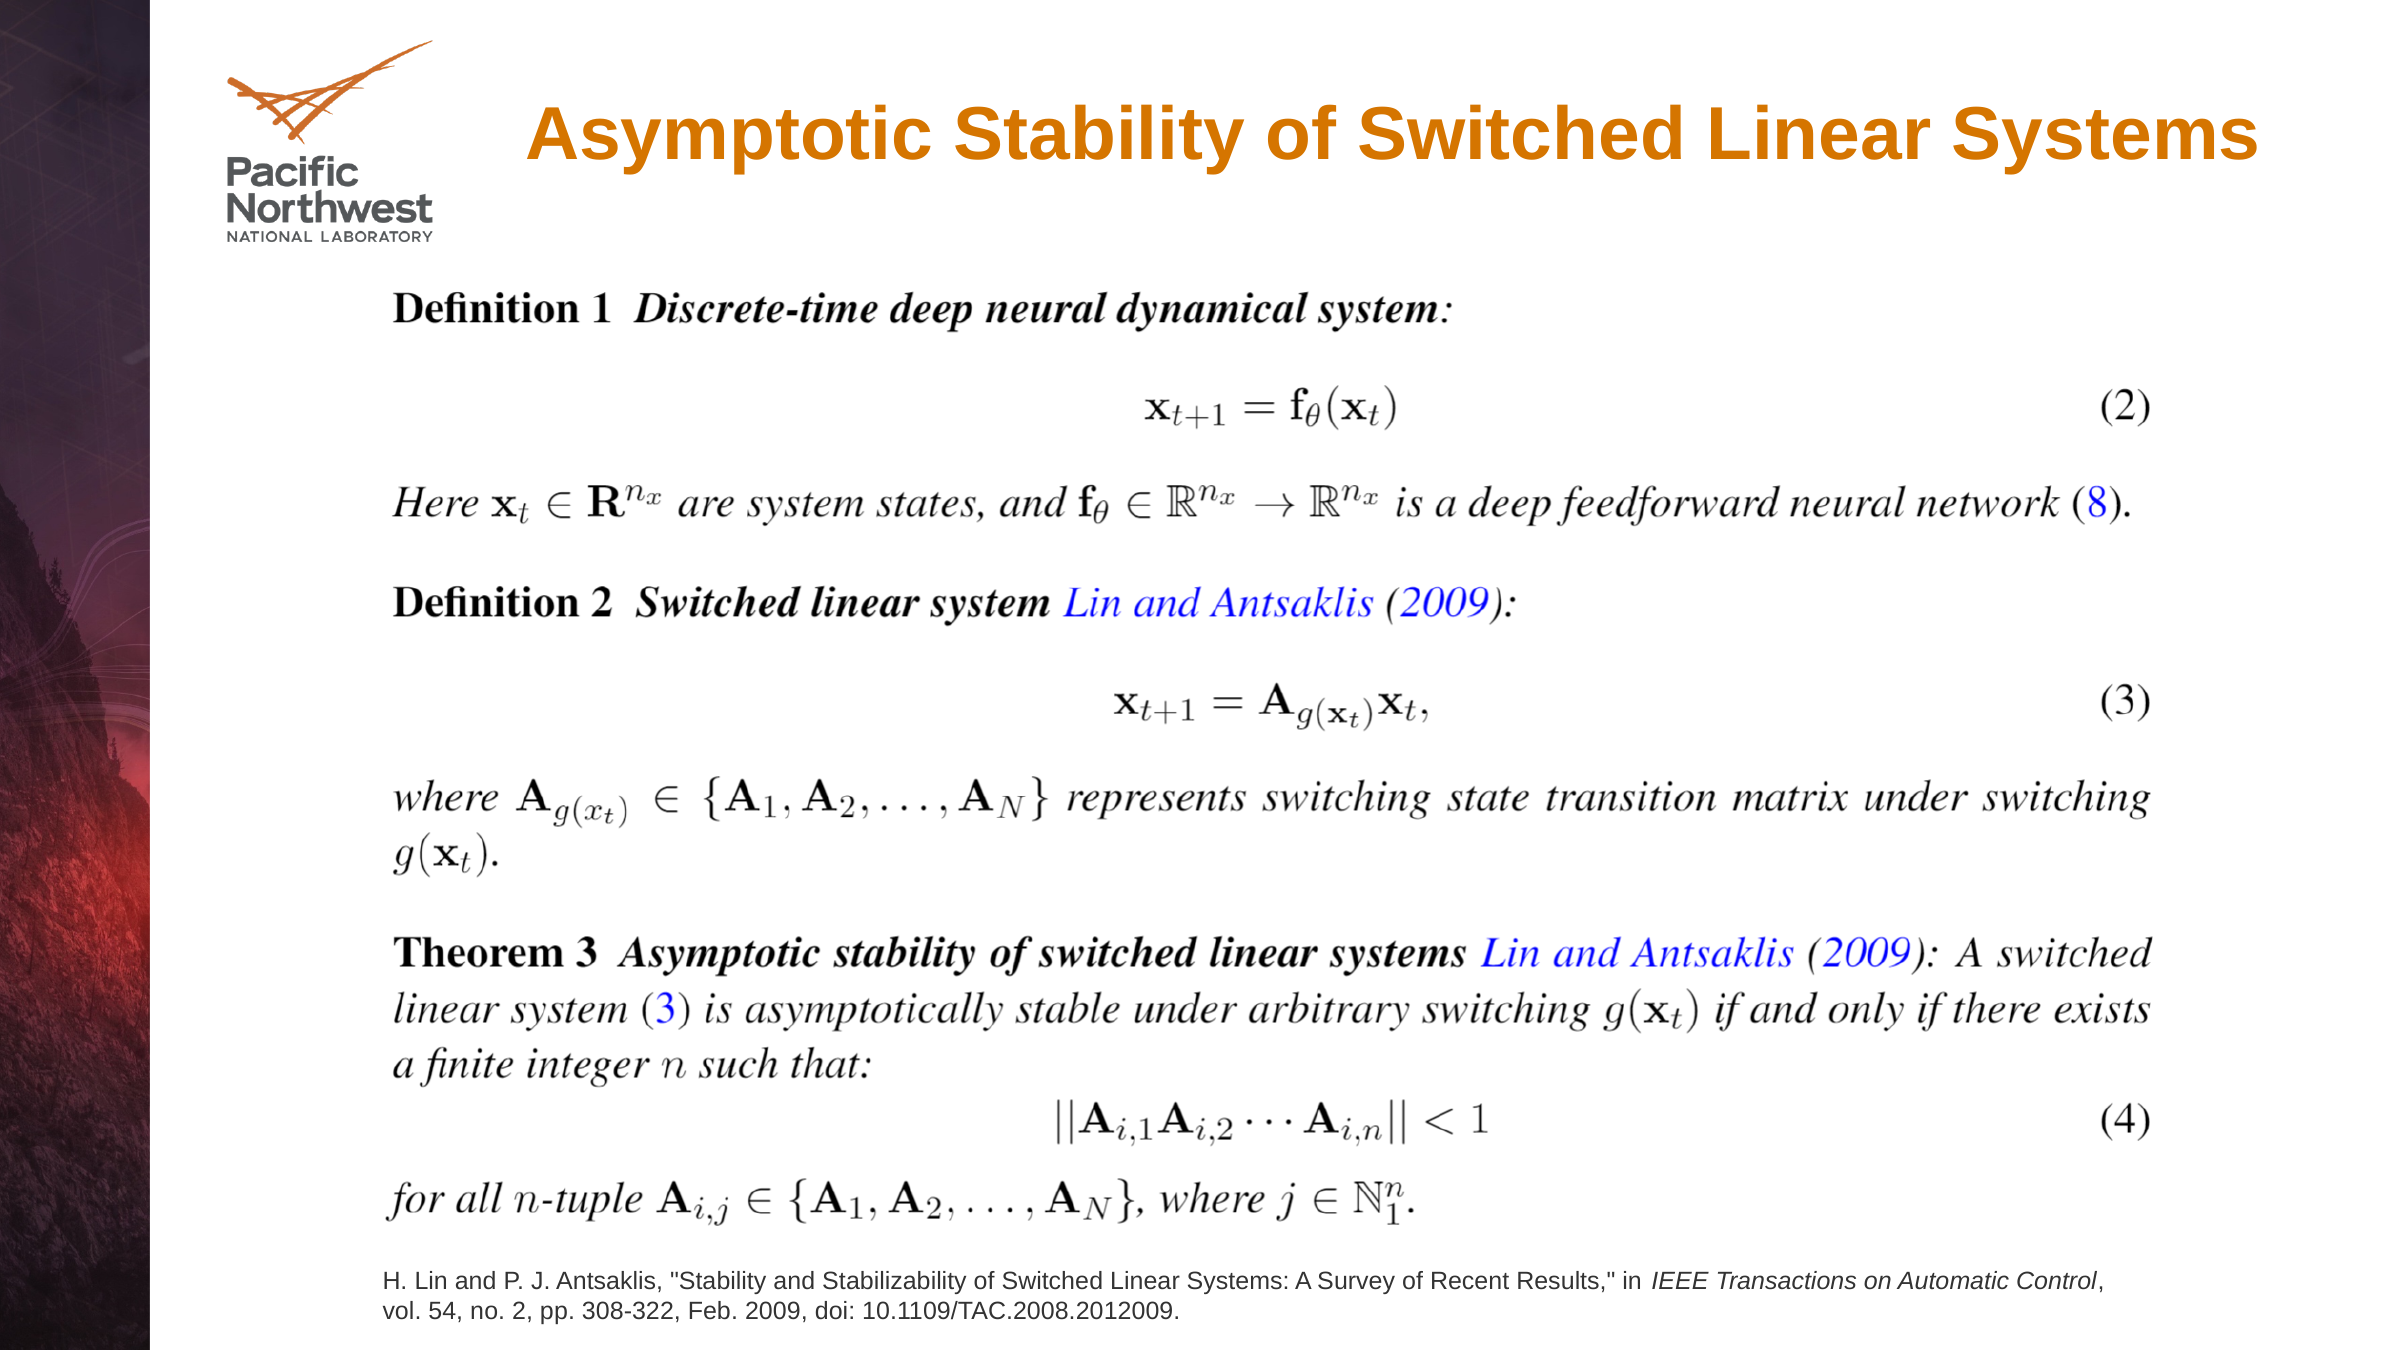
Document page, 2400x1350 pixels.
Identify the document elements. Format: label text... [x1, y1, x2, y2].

picture [381, 277, 2173, 1254]
picture [225, 38, 435, 244]
picture [0, 0, 149, 1350]
text_box H. Lin and P. J. Antsaklis, "Stability and Stabilizability of Switched Linear Systems: A Survey of Recent Results," in IEEE Transactions on Automatic Control, vol. 54, no. 2, pp. 308-322, Feb. 2009, doi: 10.1109/TAC.2008.2012009. [367, 1257, 2158, 1332]
title Asymptotic Stability of Switched Linear Systems [525, 30, 2325, 186]
